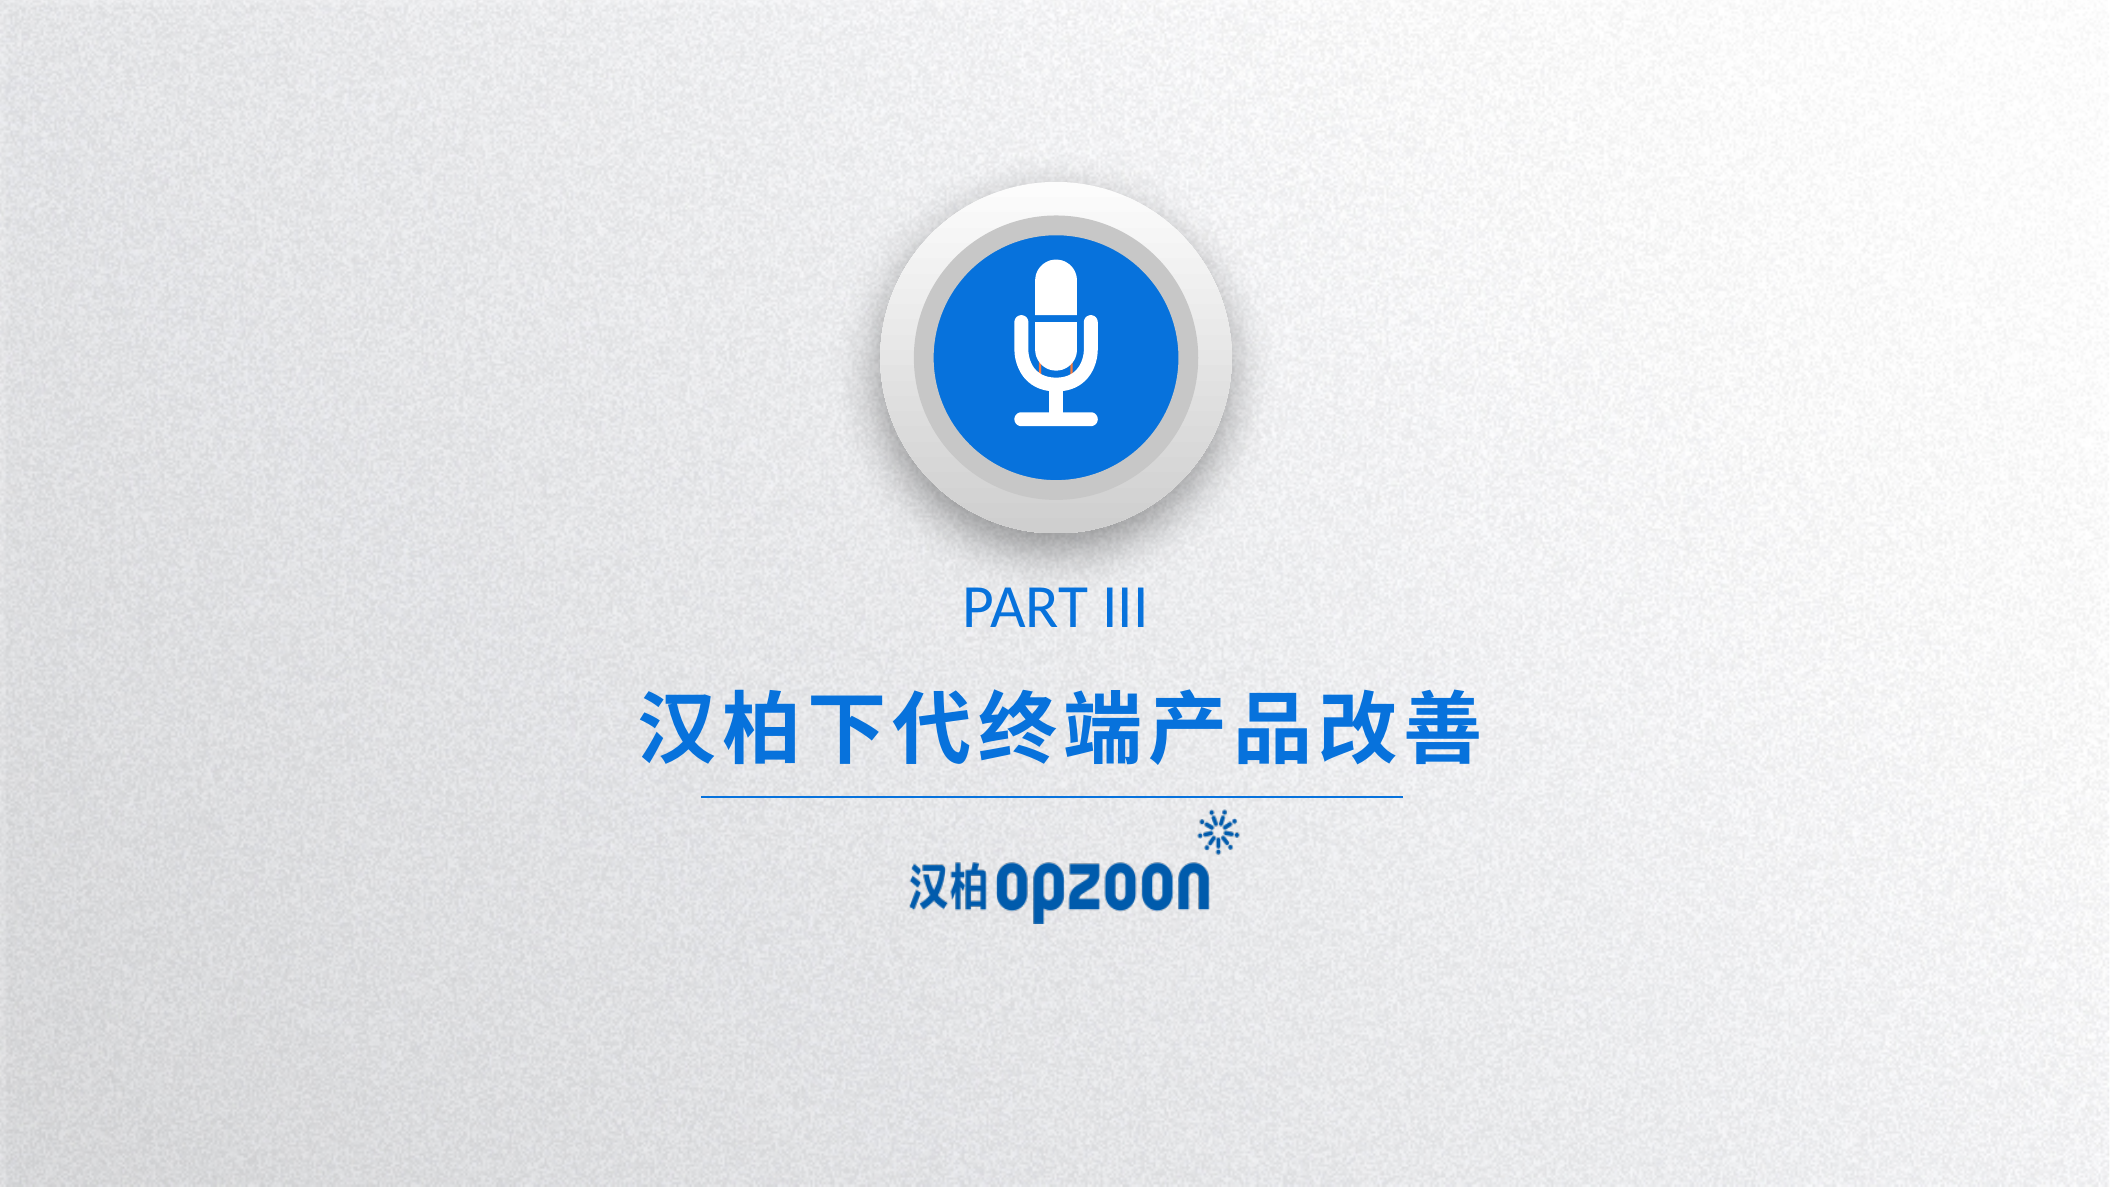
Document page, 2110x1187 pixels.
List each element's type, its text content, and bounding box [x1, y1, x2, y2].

picture [0, 0, 2110, 1187]
text_box 汉柏下代终端产品改善 [416, 671, 1705, 781]
text_box PART III [948, 558, 1164, 647]
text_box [880, 181, 1232, 534]
